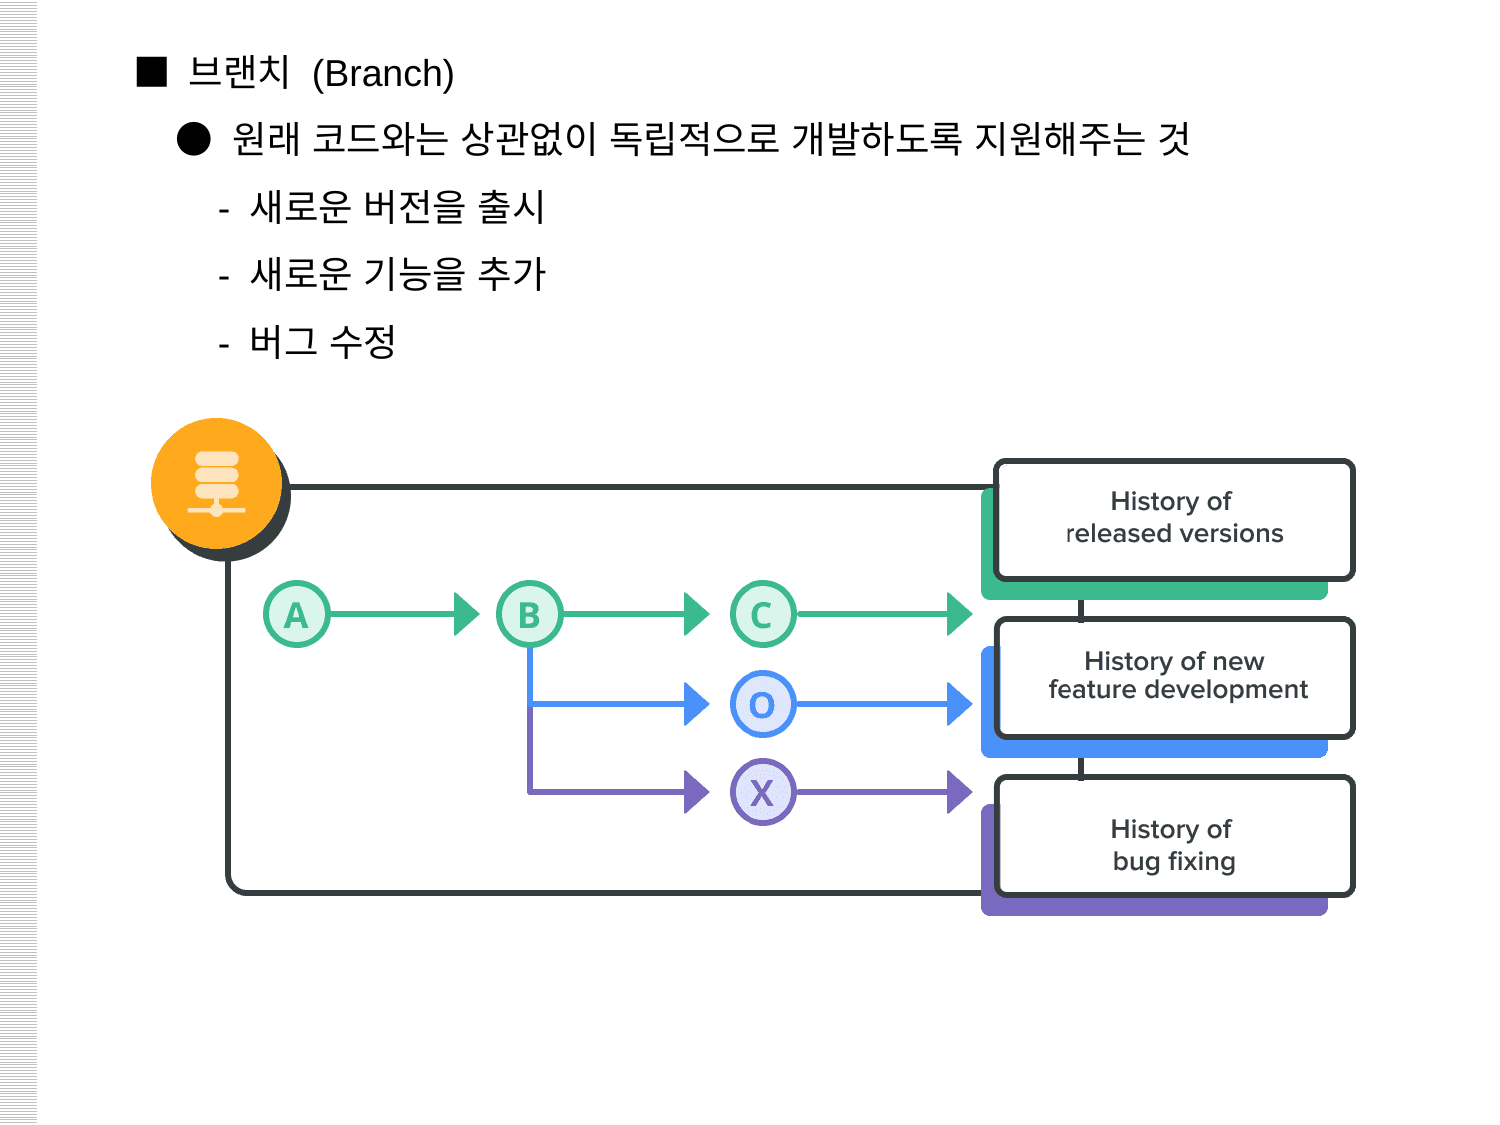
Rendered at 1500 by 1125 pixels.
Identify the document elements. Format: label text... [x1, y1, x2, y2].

text_box ■ 브랜치 (Branch) ● 원래 코드와는 상관없이 독립적으로 개발하도록 지원해주는 것 - 새로운 버전을 출시 - 새로운 기능을 추가 - 버그 수정 [119, 19, 1208, 372]
picture [112, 408, 1388, 926]
